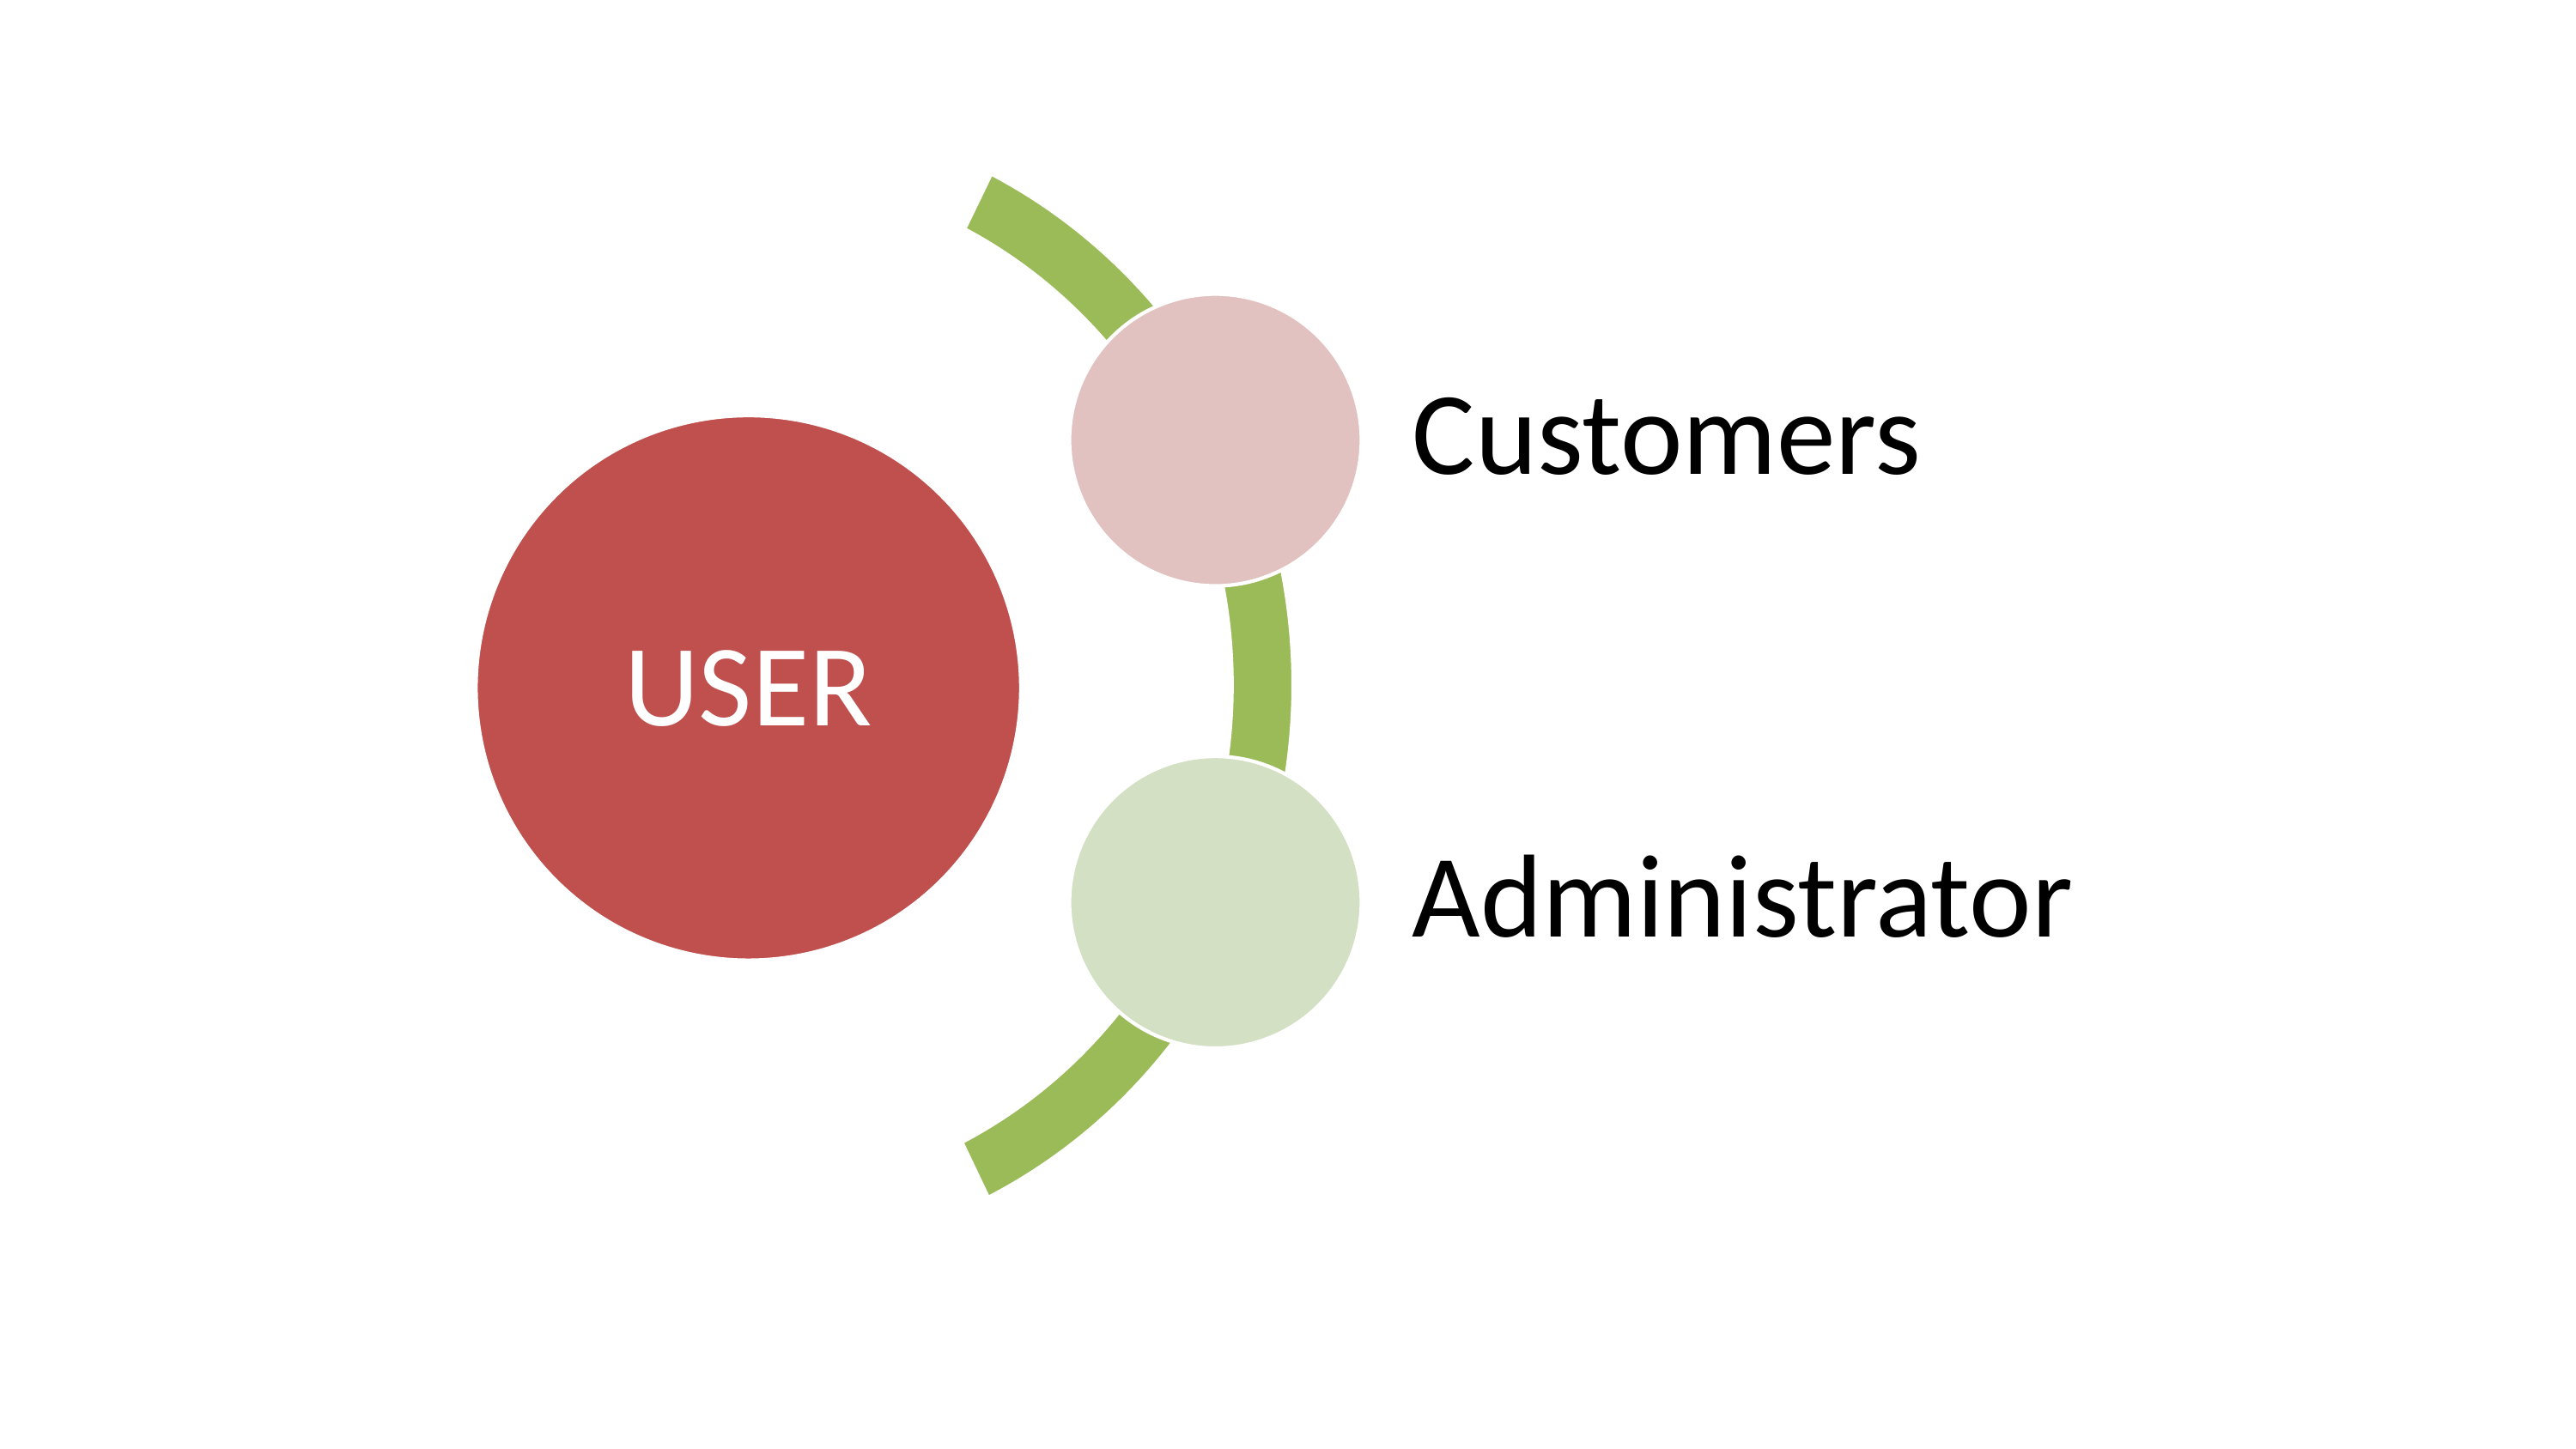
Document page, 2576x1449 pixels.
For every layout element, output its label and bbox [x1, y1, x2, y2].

text_box [0, 112, 2179, 1258]
